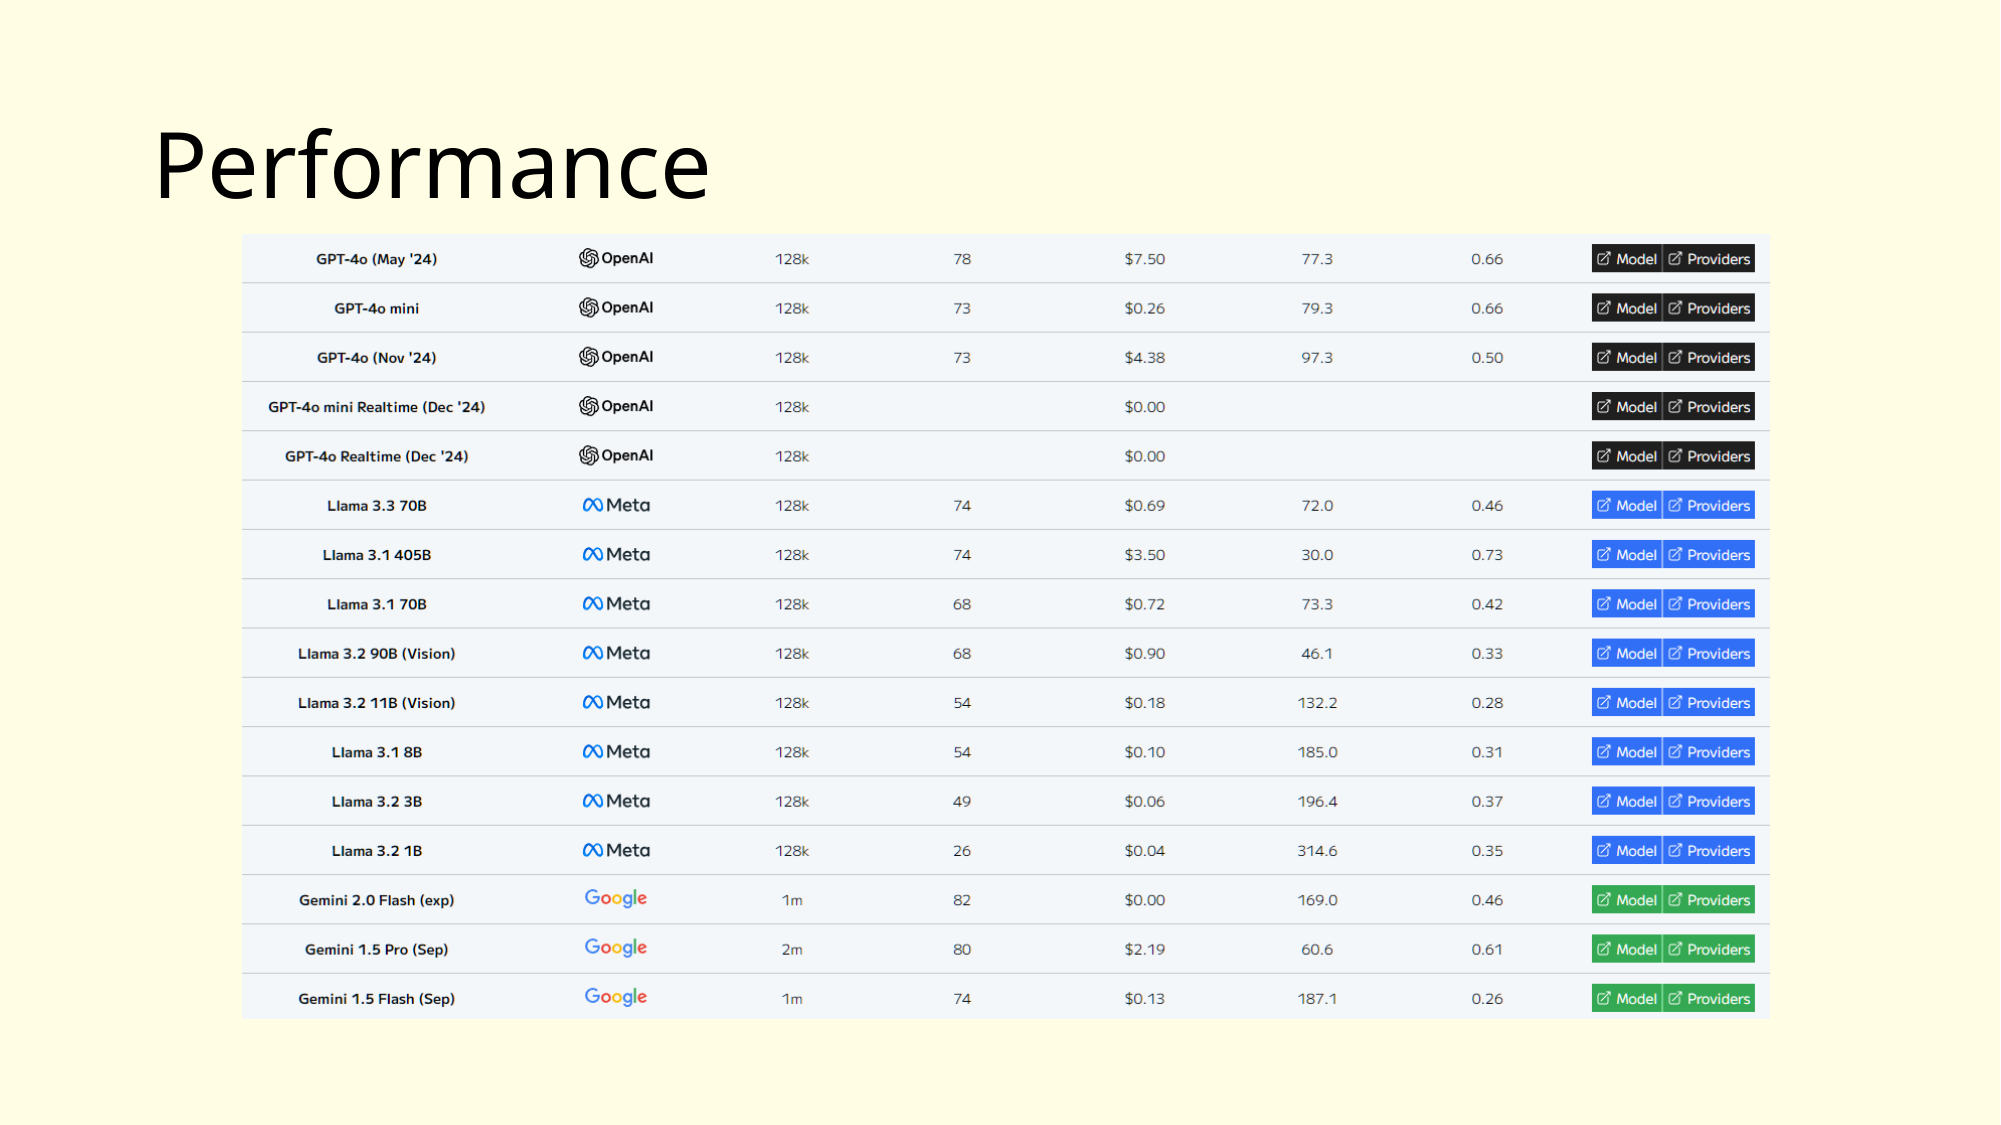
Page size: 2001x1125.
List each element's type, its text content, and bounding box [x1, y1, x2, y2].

picture [241, 233, 1770, 1019]
title Performance [137, 59, 1863, 278]
